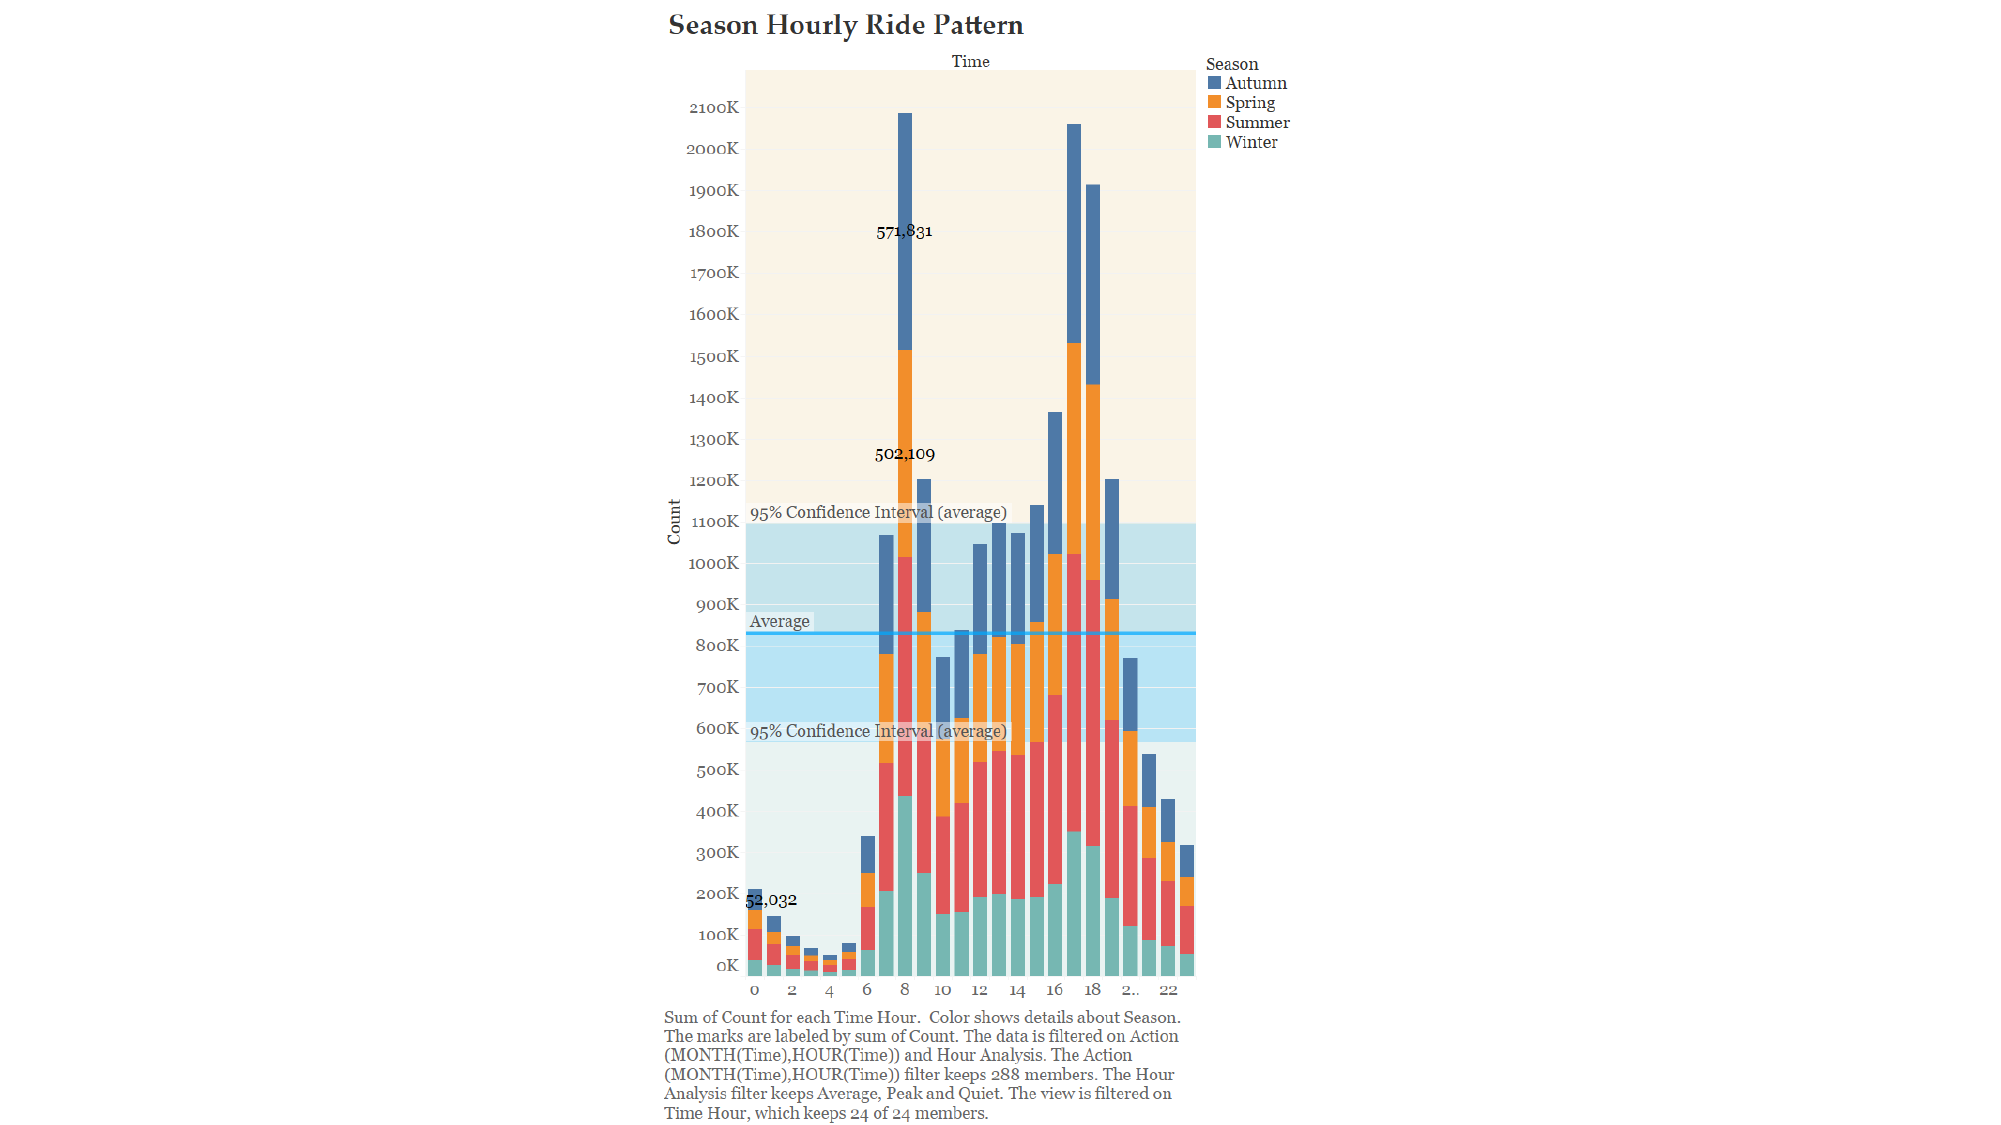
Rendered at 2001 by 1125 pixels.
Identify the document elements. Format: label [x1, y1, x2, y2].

picture [663, 0, 1336, 1125]
